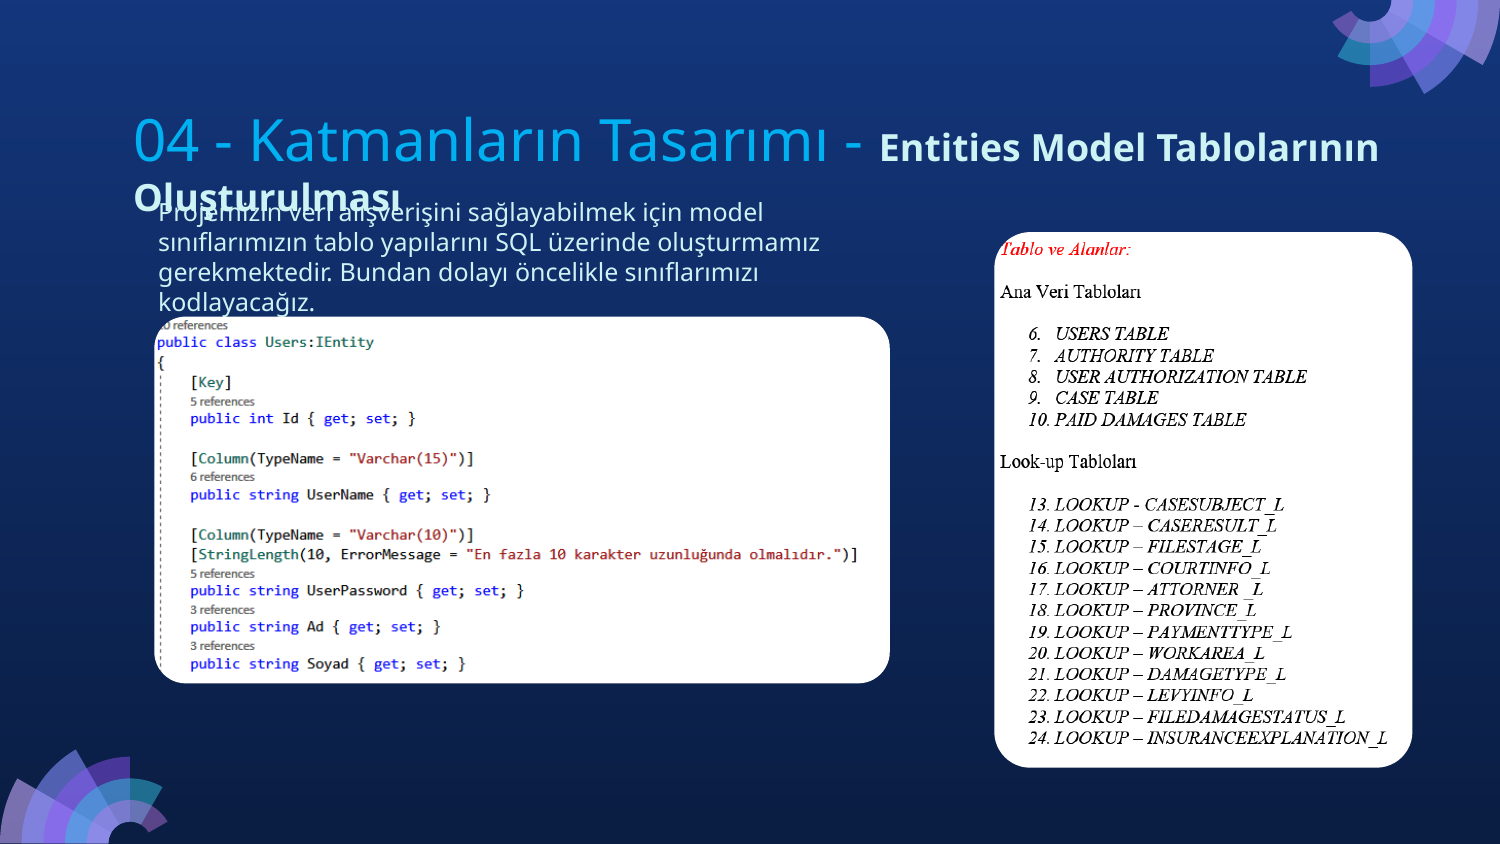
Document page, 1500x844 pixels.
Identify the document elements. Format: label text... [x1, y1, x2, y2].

text_box [994, 232, 1413, 768]
list Projemizin veri alışverişini sağlayabilmek için model sınıflarımızın tablo yapılarını SQL üzerinde oluşturmamız gerekmektedir. Bundan dolayı öncelikle sınıflarımızı kodlayacağız. [118, 188, 927, 312]
text_box [154, 316, 890, 684]
title 04 - Katmanların Tasarımı - Entities Model Tablolarının Oluşturulması [118, 88, 1413, 188]
